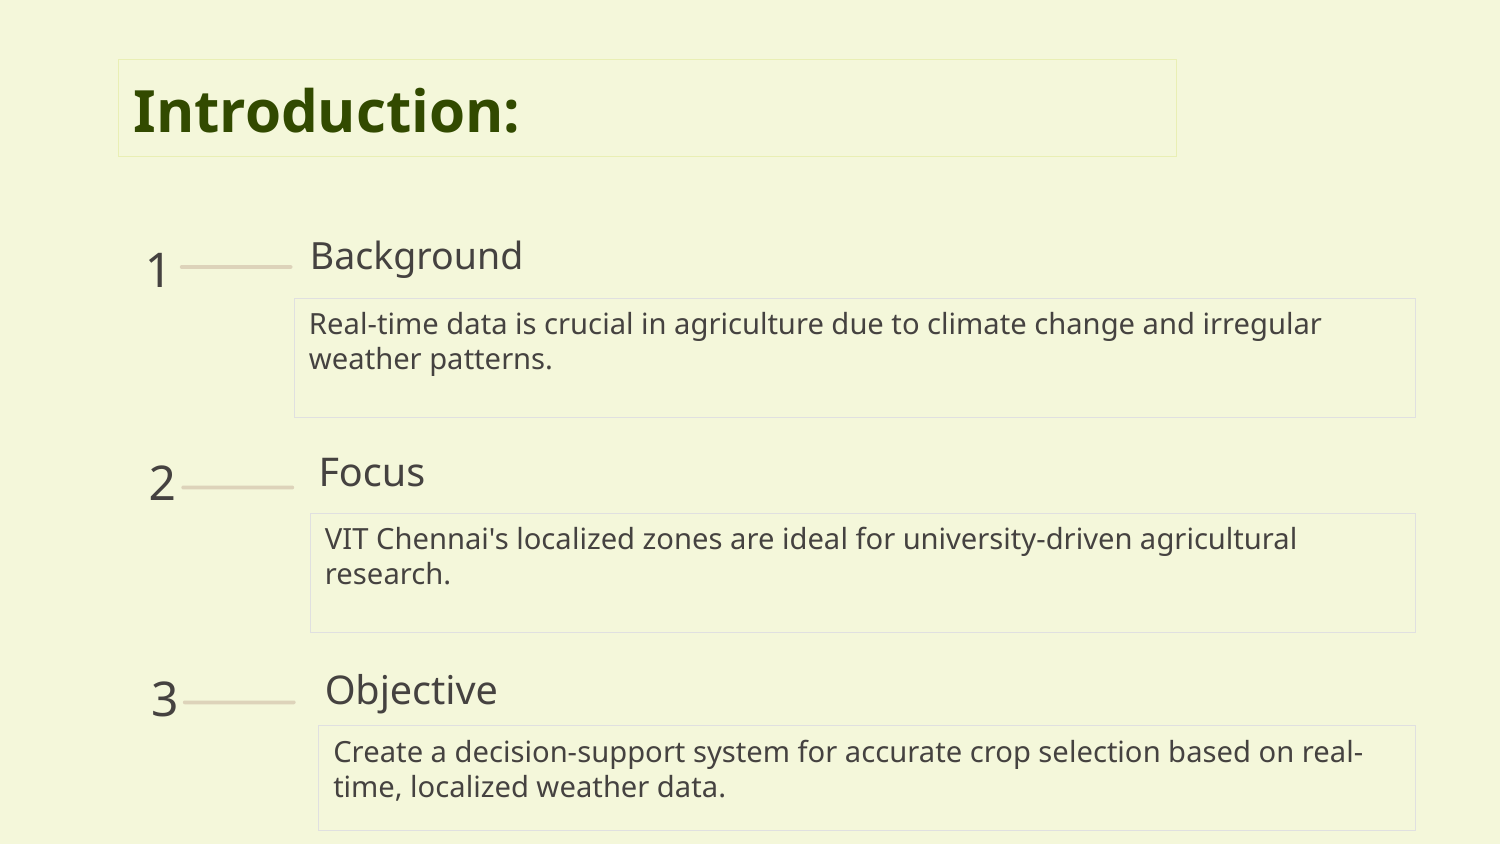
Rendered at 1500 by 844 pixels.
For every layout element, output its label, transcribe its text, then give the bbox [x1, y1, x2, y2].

title Introduction: [118, 59, 1177, 157]
text_box [182, 700, 296, 705]
text_box Focus [318, 444, 722, 495]
text_box VIT Chennai's localized zones are ideal for university-driven agricultural research. [310, 513, 1416, 633]
text_box Background [295, 219, 583, 285]
text_box Objective [324, 662, 728, 713]
text_box Create a decision-support system for accurate crop selection based on real-time, localized weather data. [318, 725, 1416, 831]
text_box Real-time data is crucial in agriculture due to climate change and irregular weather patterns. [294, 298, 1416, 418]
text_box [181, 485, 295, 490]
text_box 3 [150, 678, 180, 727]
text_box [179, 265, 293, 269]
text_box 2 [147, 462, 178, 511]
text_box 1 [130, 232, 175, 291]
